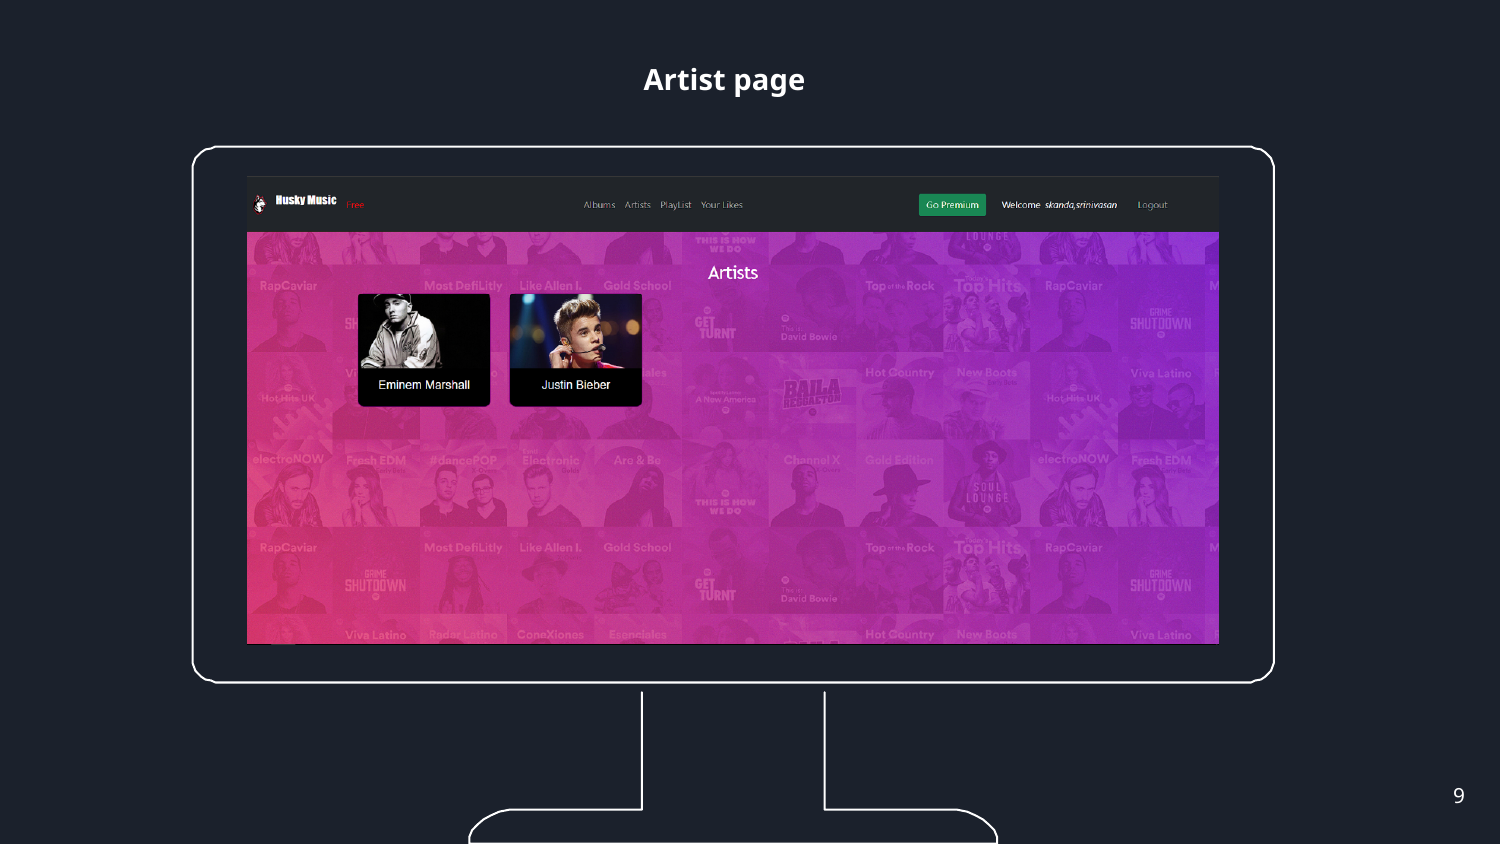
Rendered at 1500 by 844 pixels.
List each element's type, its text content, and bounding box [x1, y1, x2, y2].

slide_number 9 [1389, 764, 1480, 830]
picture [247, 176, 1220, 645]
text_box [192, 146, 1275, 844]
text_box Artist page [609, 48, 1076, 104]
